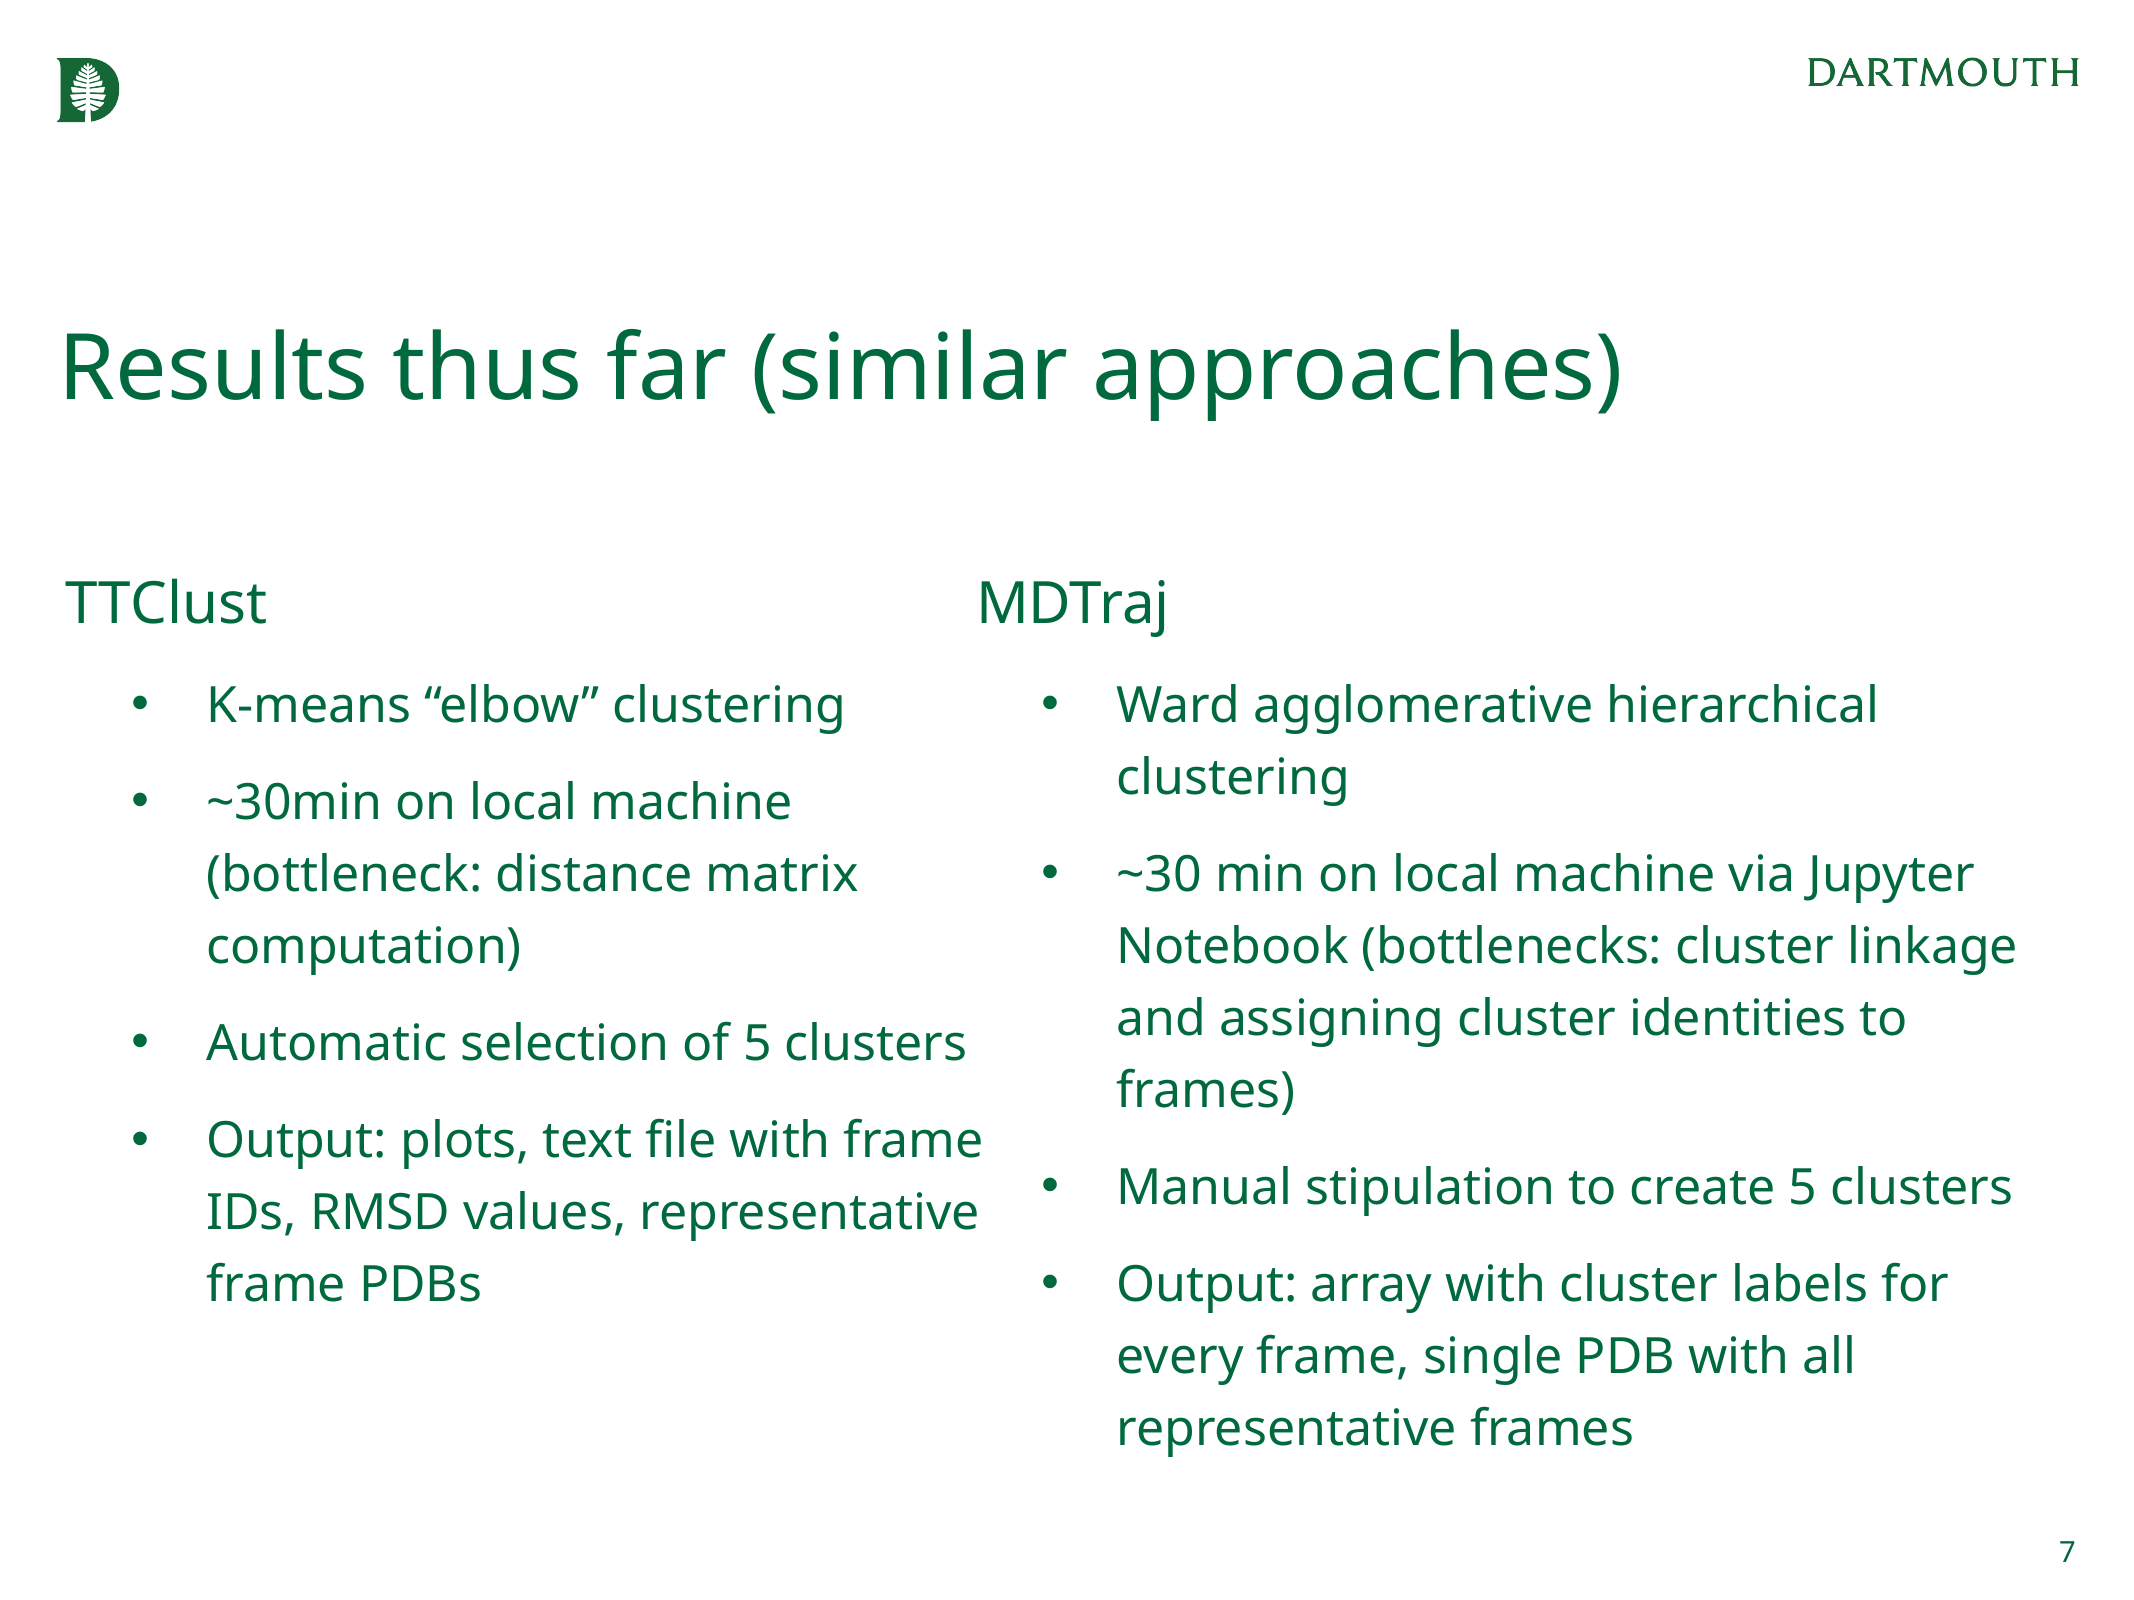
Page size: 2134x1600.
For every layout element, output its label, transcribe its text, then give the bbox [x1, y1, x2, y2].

picture [56, 57, 120, 123]
list MDTraj Ward agglomerative hierarchical clustering ~30 min on local machine via Jupyter Notebook (bottlenecks: cluster linkage and assigning cluster identities to frames) Manual stipulation to create 5 clusters Output: array with cluster labels for every frame, single PDB with all representative frames [966, 551, 2077, 1515]
picture [1807, 56, 2080, 88]
title Results thus far (similar approaches) [58, 324, 2079, 540]
slide_number 7 [1984, 1528, 2076, 1579]
list TTClust K-means “elbow” clustering ~30min on local machine (bottleneck: distance matrix computation) Automatic selection of 5 clusters Output: plots, text file with frame IDs, RMSD values, representative frame PDBs [56, 551, 966, 1515]
